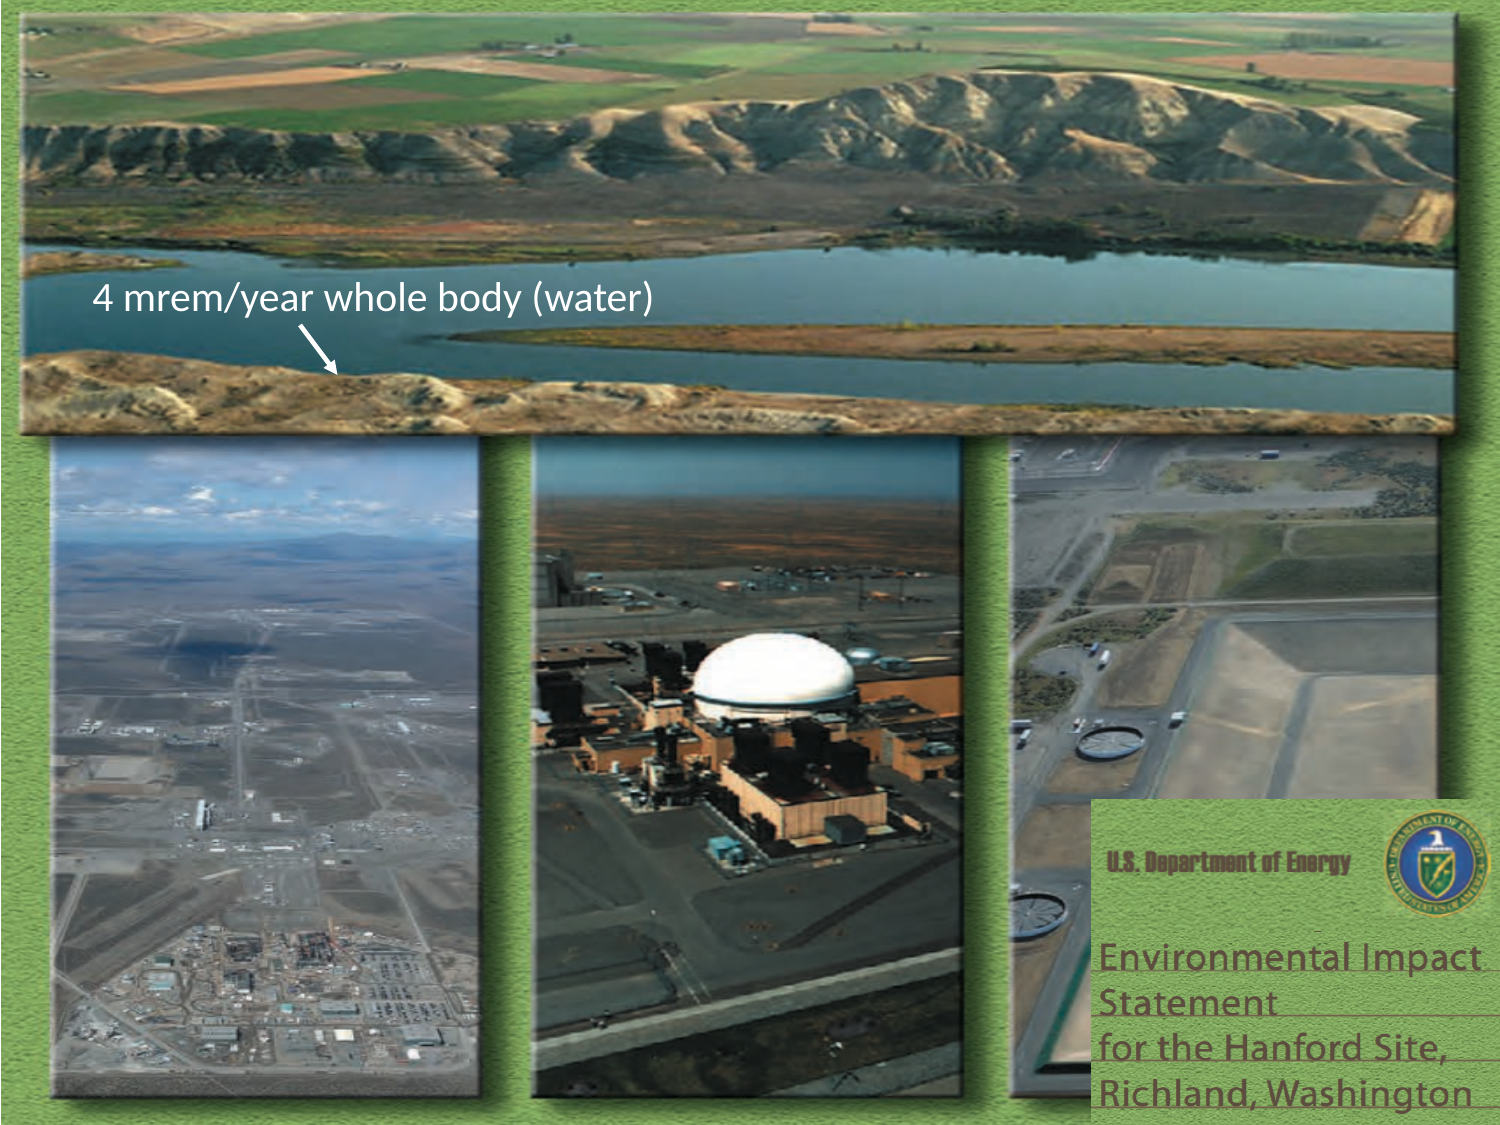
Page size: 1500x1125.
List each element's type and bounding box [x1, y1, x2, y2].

picture [1, 0, 1500, 1125]
text_box [299, 324, 338, 376]
